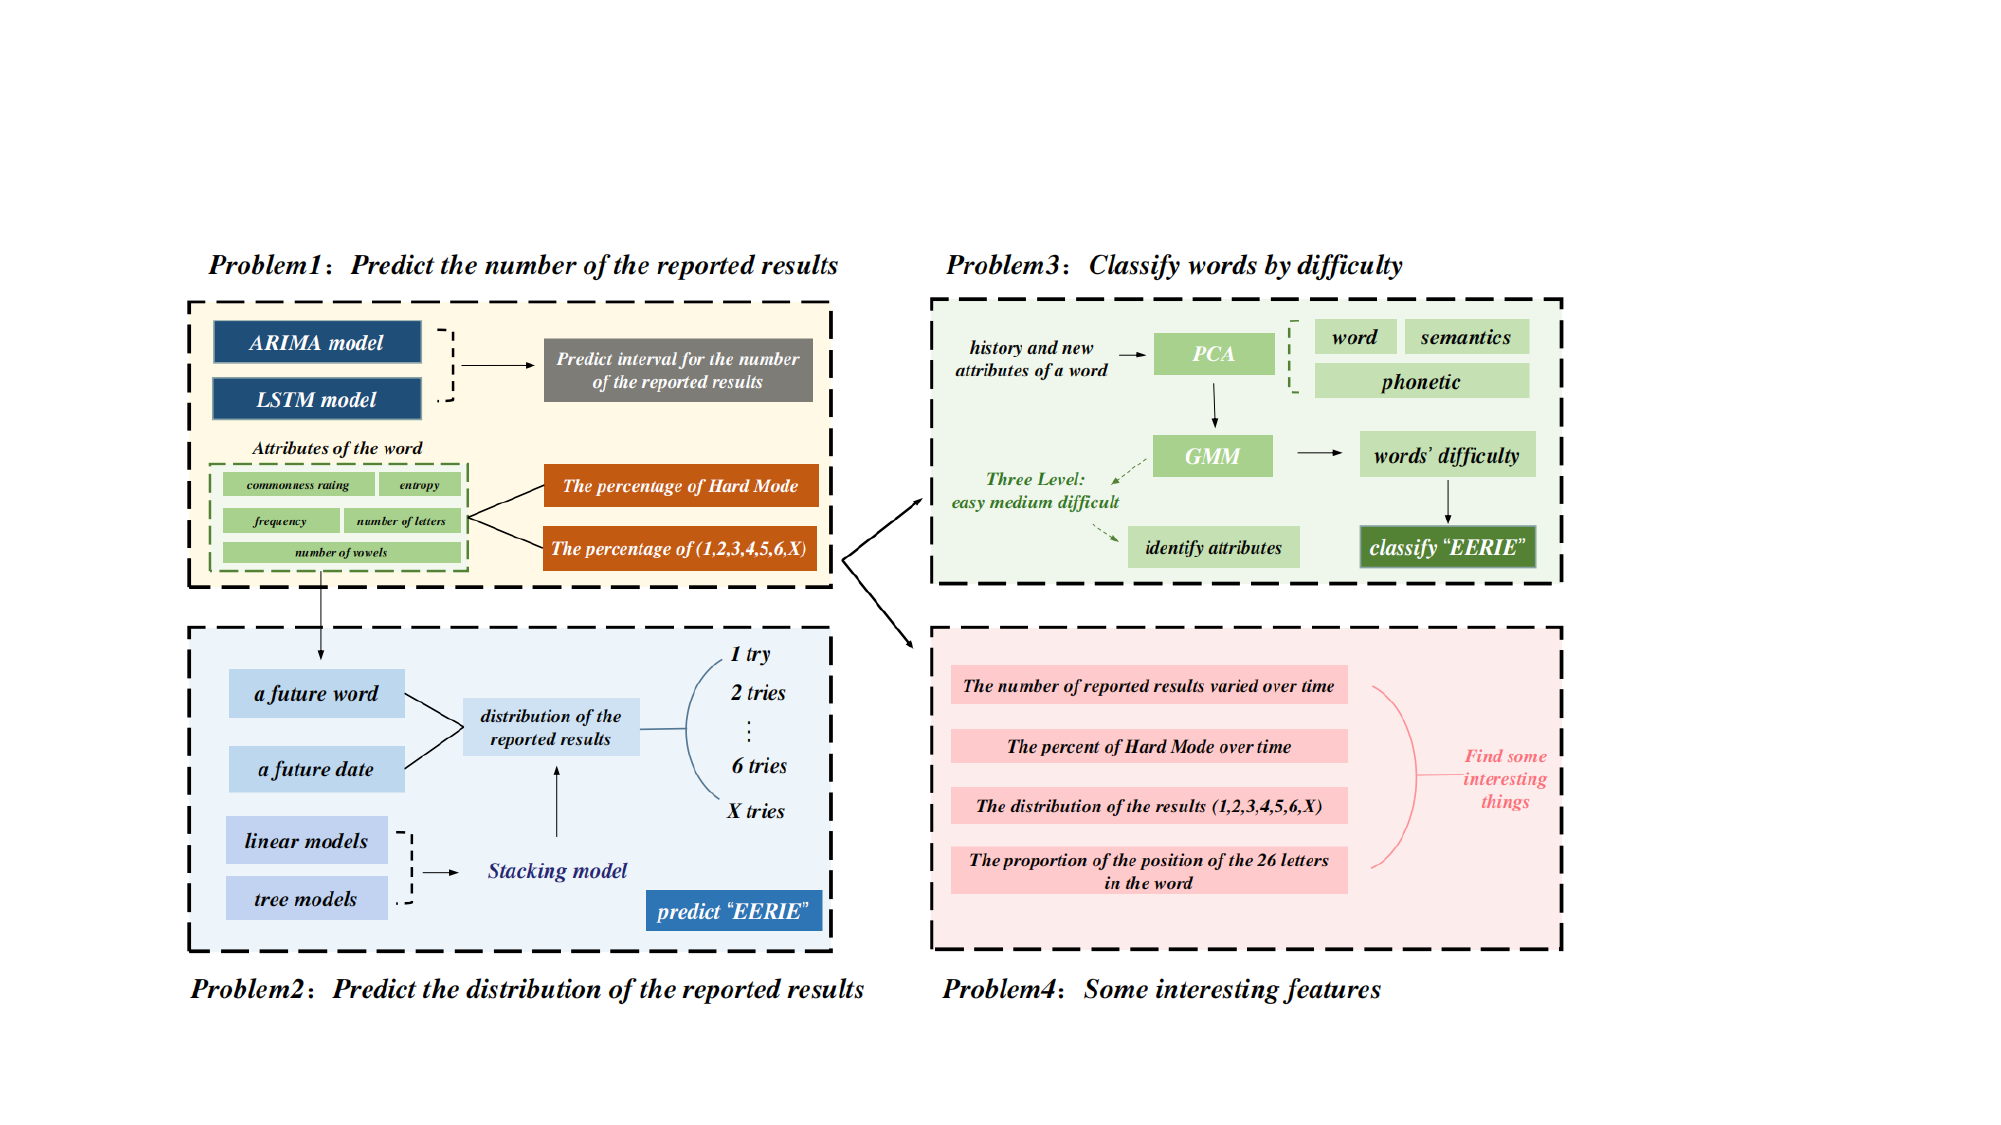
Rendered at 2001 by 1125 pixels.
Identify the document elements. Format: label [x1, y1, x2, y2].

picture [96, 230, 1658, 1029]
